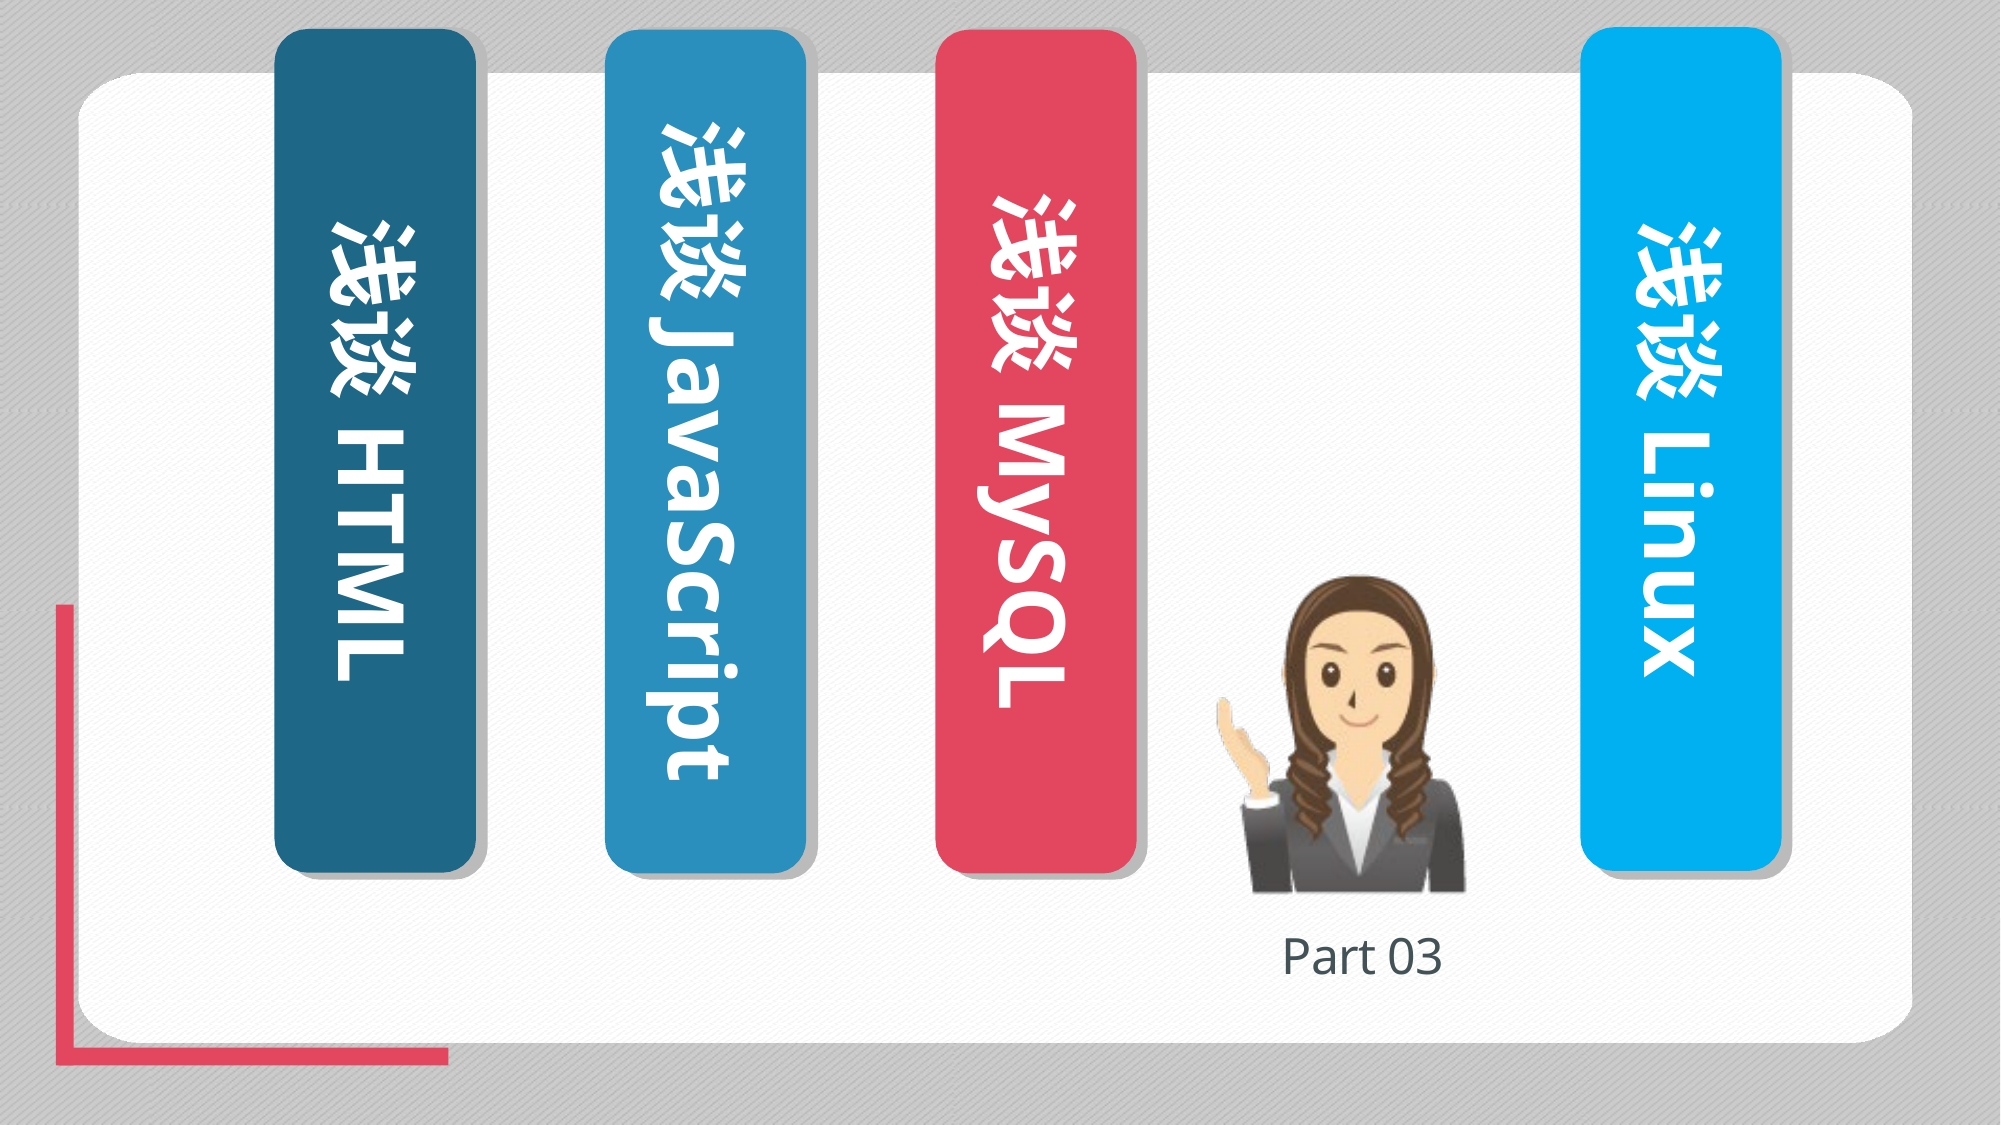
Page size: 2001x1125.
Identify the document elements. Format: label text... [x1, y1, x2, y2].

text_box [55, 604, 74, 1066]
text_box Part 03 [1279, 922, 1446, 985]
text_box [630, 27, 819, 880]
text_box 浅谈MySQL [935, 29, 1137, 874]
text_box [58, 1047, 449, 1066]
text_box 浅谈JavaScript [604, 29, 807, 874]
text_box 浅谈HTML [274, 28, 476, 873]
text_box [297, 27, 488, 880]
text_box [1599, 27, 1793, 880]
text_box [958, 27, 1148, 880]
text_box 浅谈Linux [1580, 27, 1782, 871]
picture [0, 0, 2001, 1125]
text_box [1132, 479, 1500, 955]
